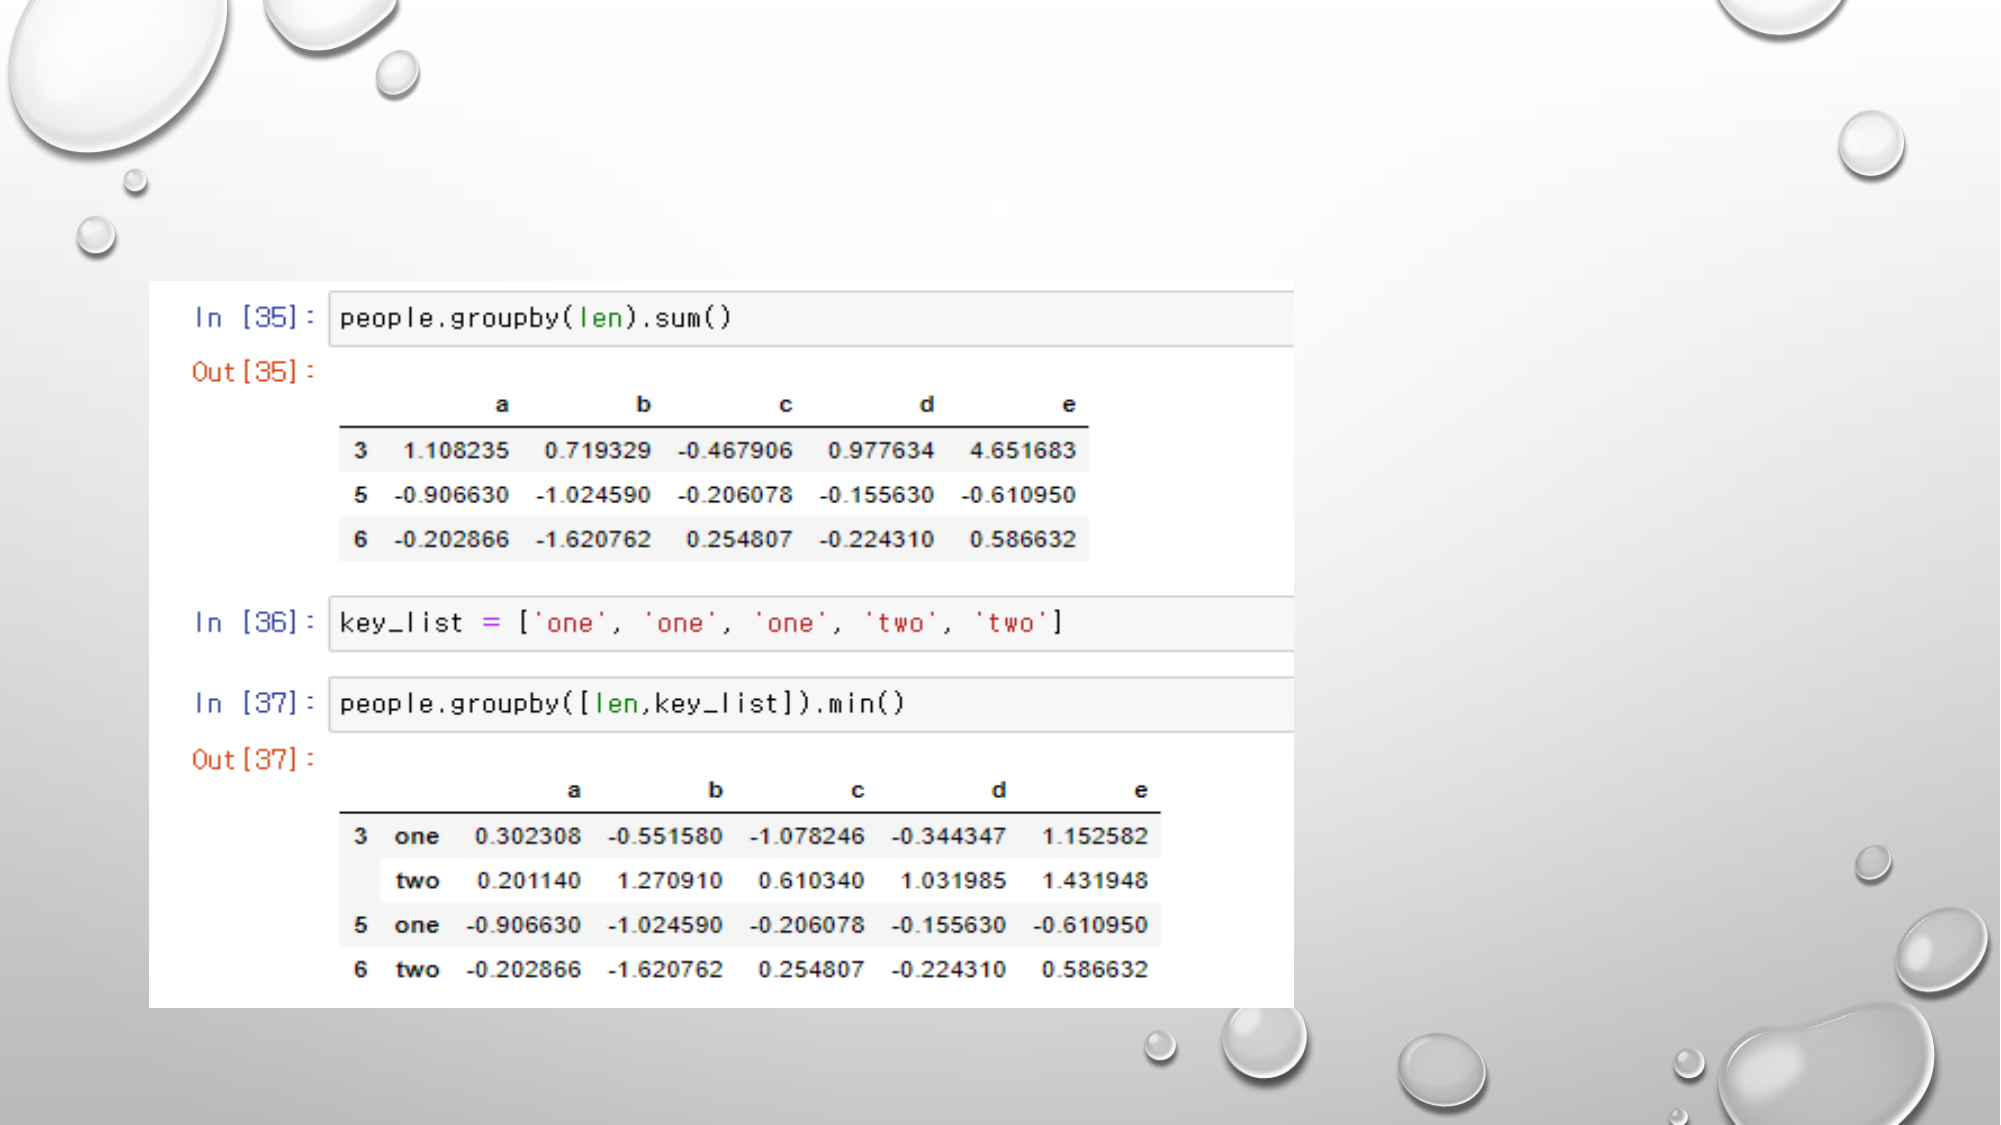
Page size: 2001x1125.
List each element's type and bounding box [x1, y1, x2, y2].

picture [0, 0, 2000, 1125]
list [149, 280, 1294, 1008]
